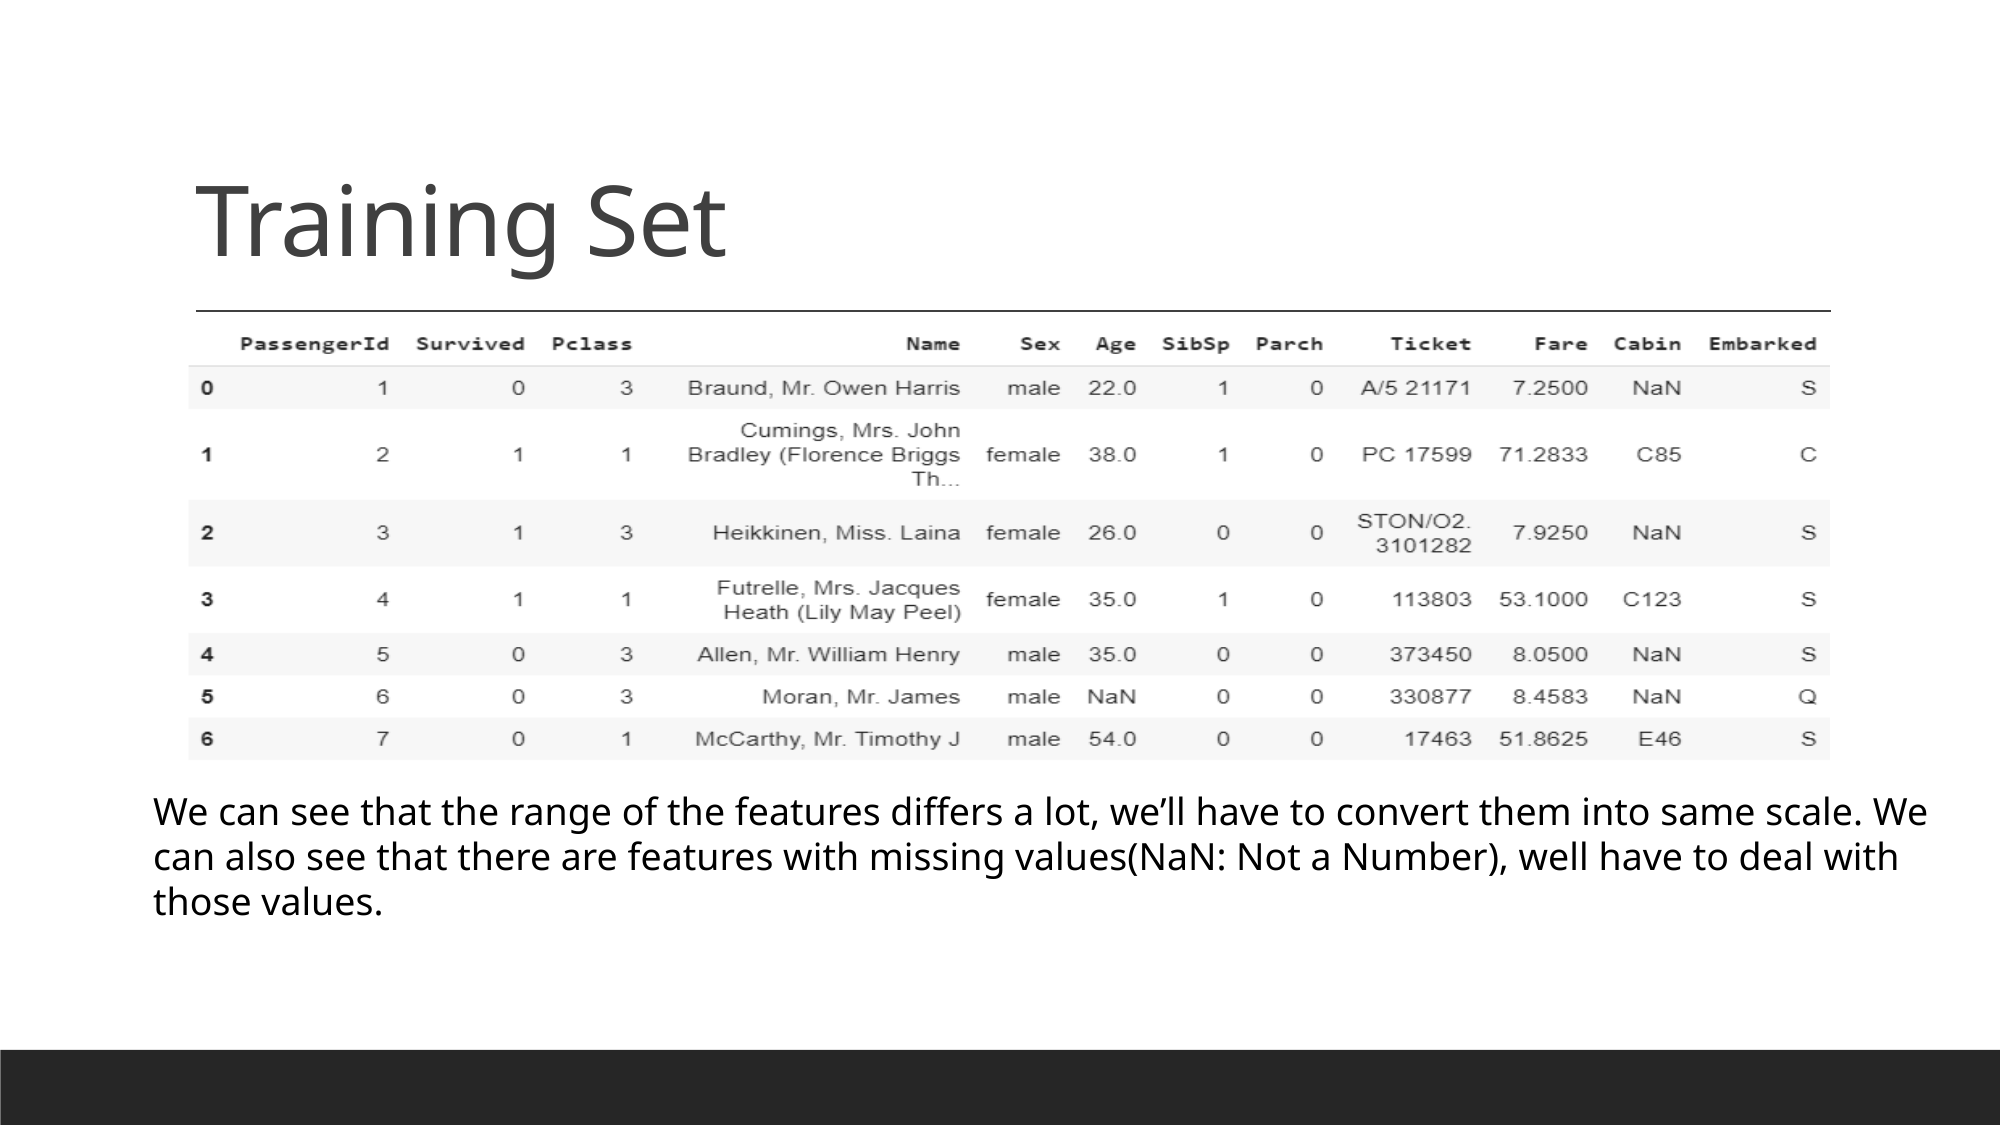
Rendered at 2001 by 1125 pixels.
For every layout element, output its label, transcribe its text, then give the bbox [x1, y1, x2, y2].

text_box We can see that the range of the features differs a lot, we’ll have to convert them into same scale. We can also see that there are features with missing values(NaN: Not a Number), well have to deal with those values. [138, 780, 1949, 931]
title Training Set [180, 47, 1830, 285]
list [179, 313, 1831, 782]
